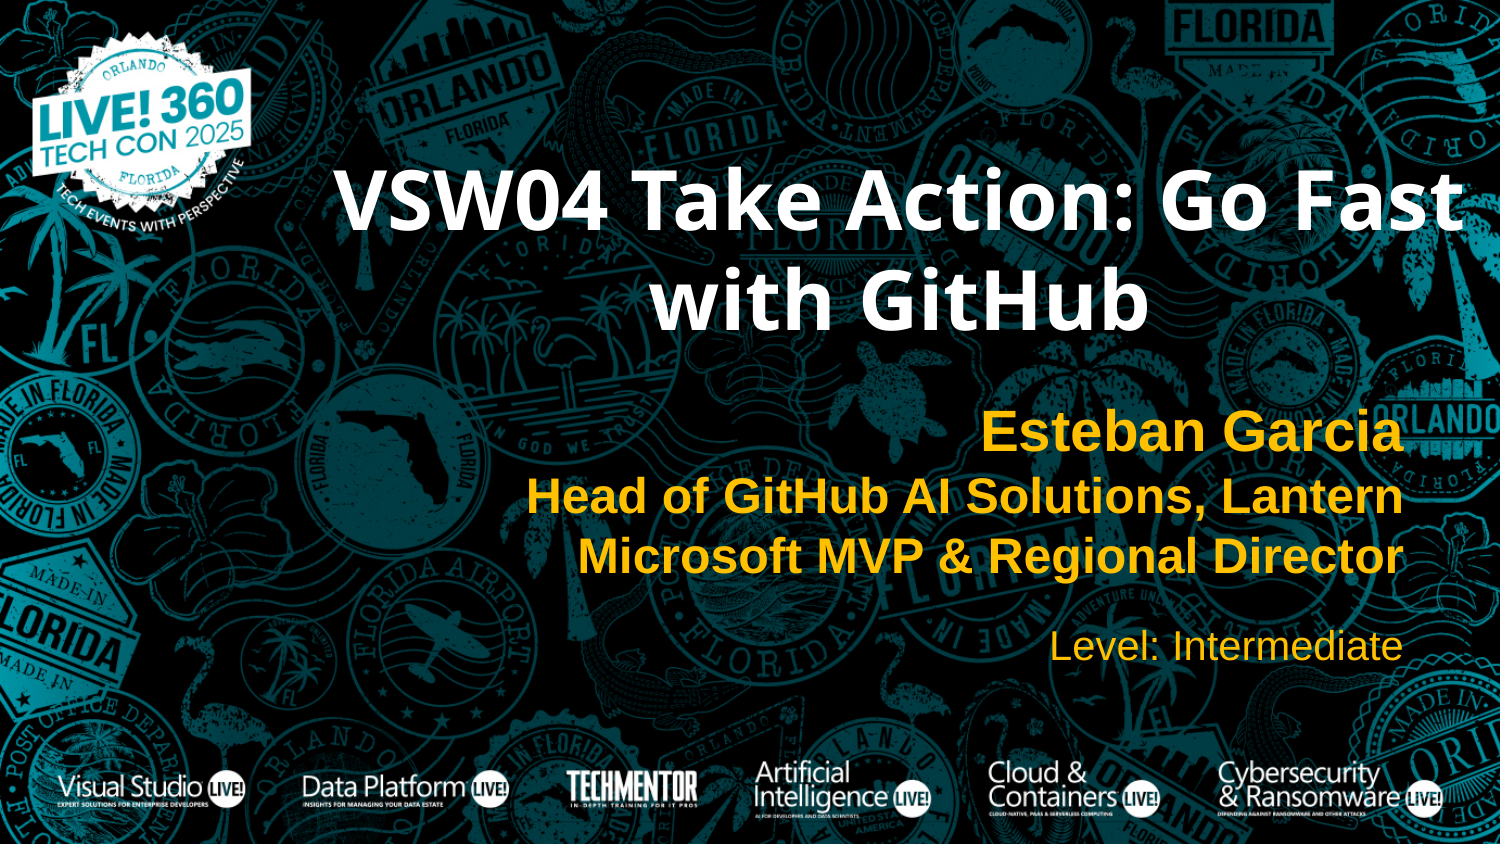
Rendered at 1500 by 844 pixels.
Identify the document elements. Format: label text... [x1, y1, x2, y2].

picture [0, 0, 1500, 844]
text_box VSW04 Take Action: Go Fast with GitHub [300, 185, 1500, 355]
text_box Level: Intermediate [1034, 610, 1419, 716]
text_box Esteban Garcia Head of GitHub AI Solutions, Lantern Microsoft MVP & Regional Director [277, 386, 1419, 551]
